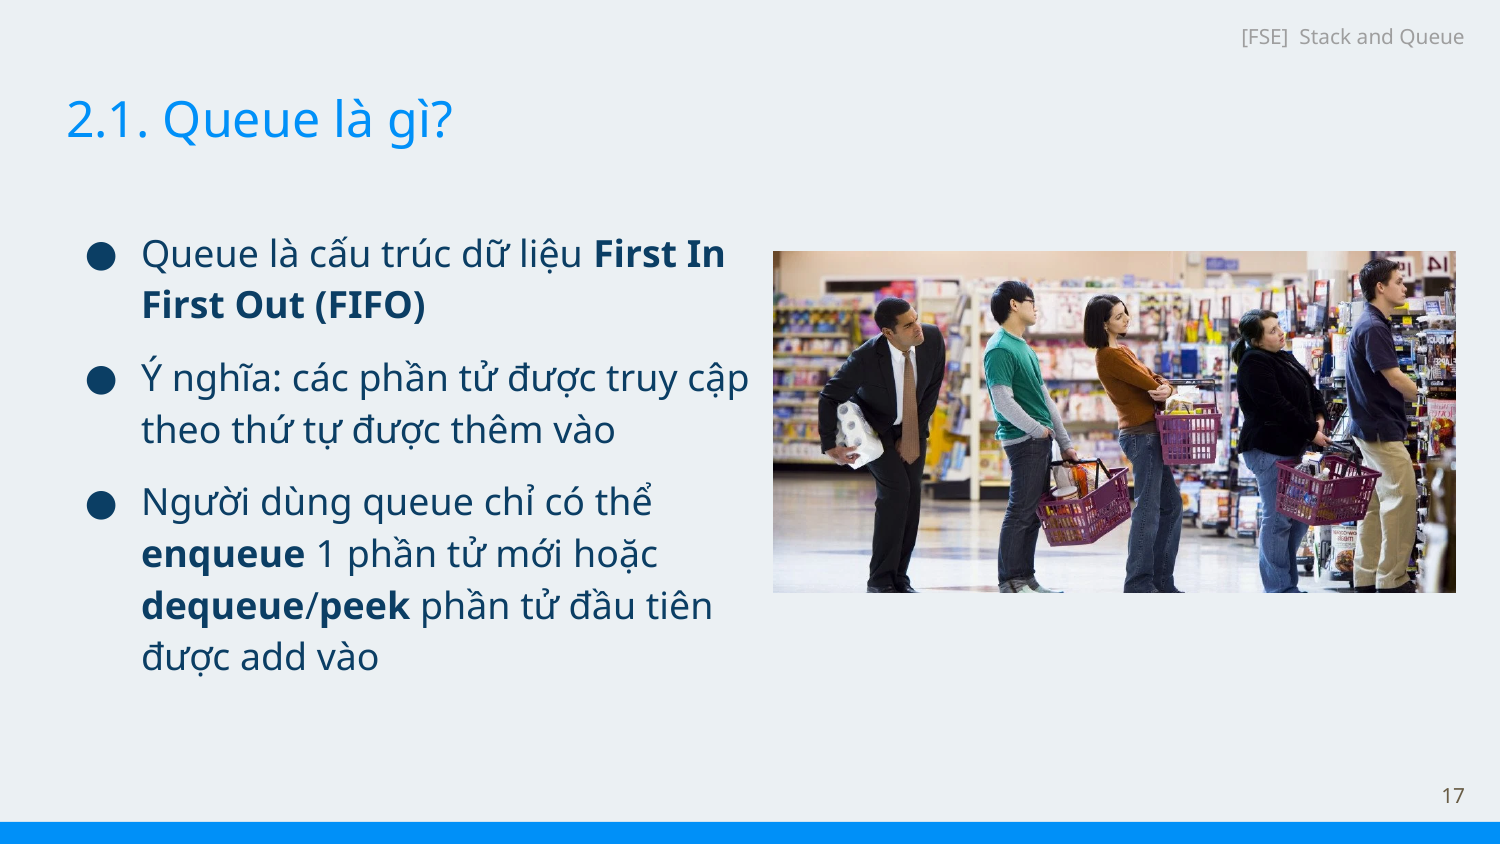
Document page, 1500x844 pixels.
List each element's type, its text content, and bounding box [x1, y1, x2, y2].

title 2.1. Queue là gì? [51, 72, 1449, 189]
slide_number ‹#› [1389, 764, 1480, 830]
text_box [0, 821, 1500, 844]
picture [772, 250, 1456, 593]
list Queue là cấu trúc dữ liệu First In First Out (FIFO) Ý nghĩa: các phần tử được truy cập theo thứ tự được thêm vào Người dùng queue chỉ có thể enqueue 1 phần tử mới hoặc dequeue/peek phần tử đầu tiên được add vào [51, 207, 774, 750]
text_box [FSE] Stack and Queue [1182, 10, 1480, 61]
